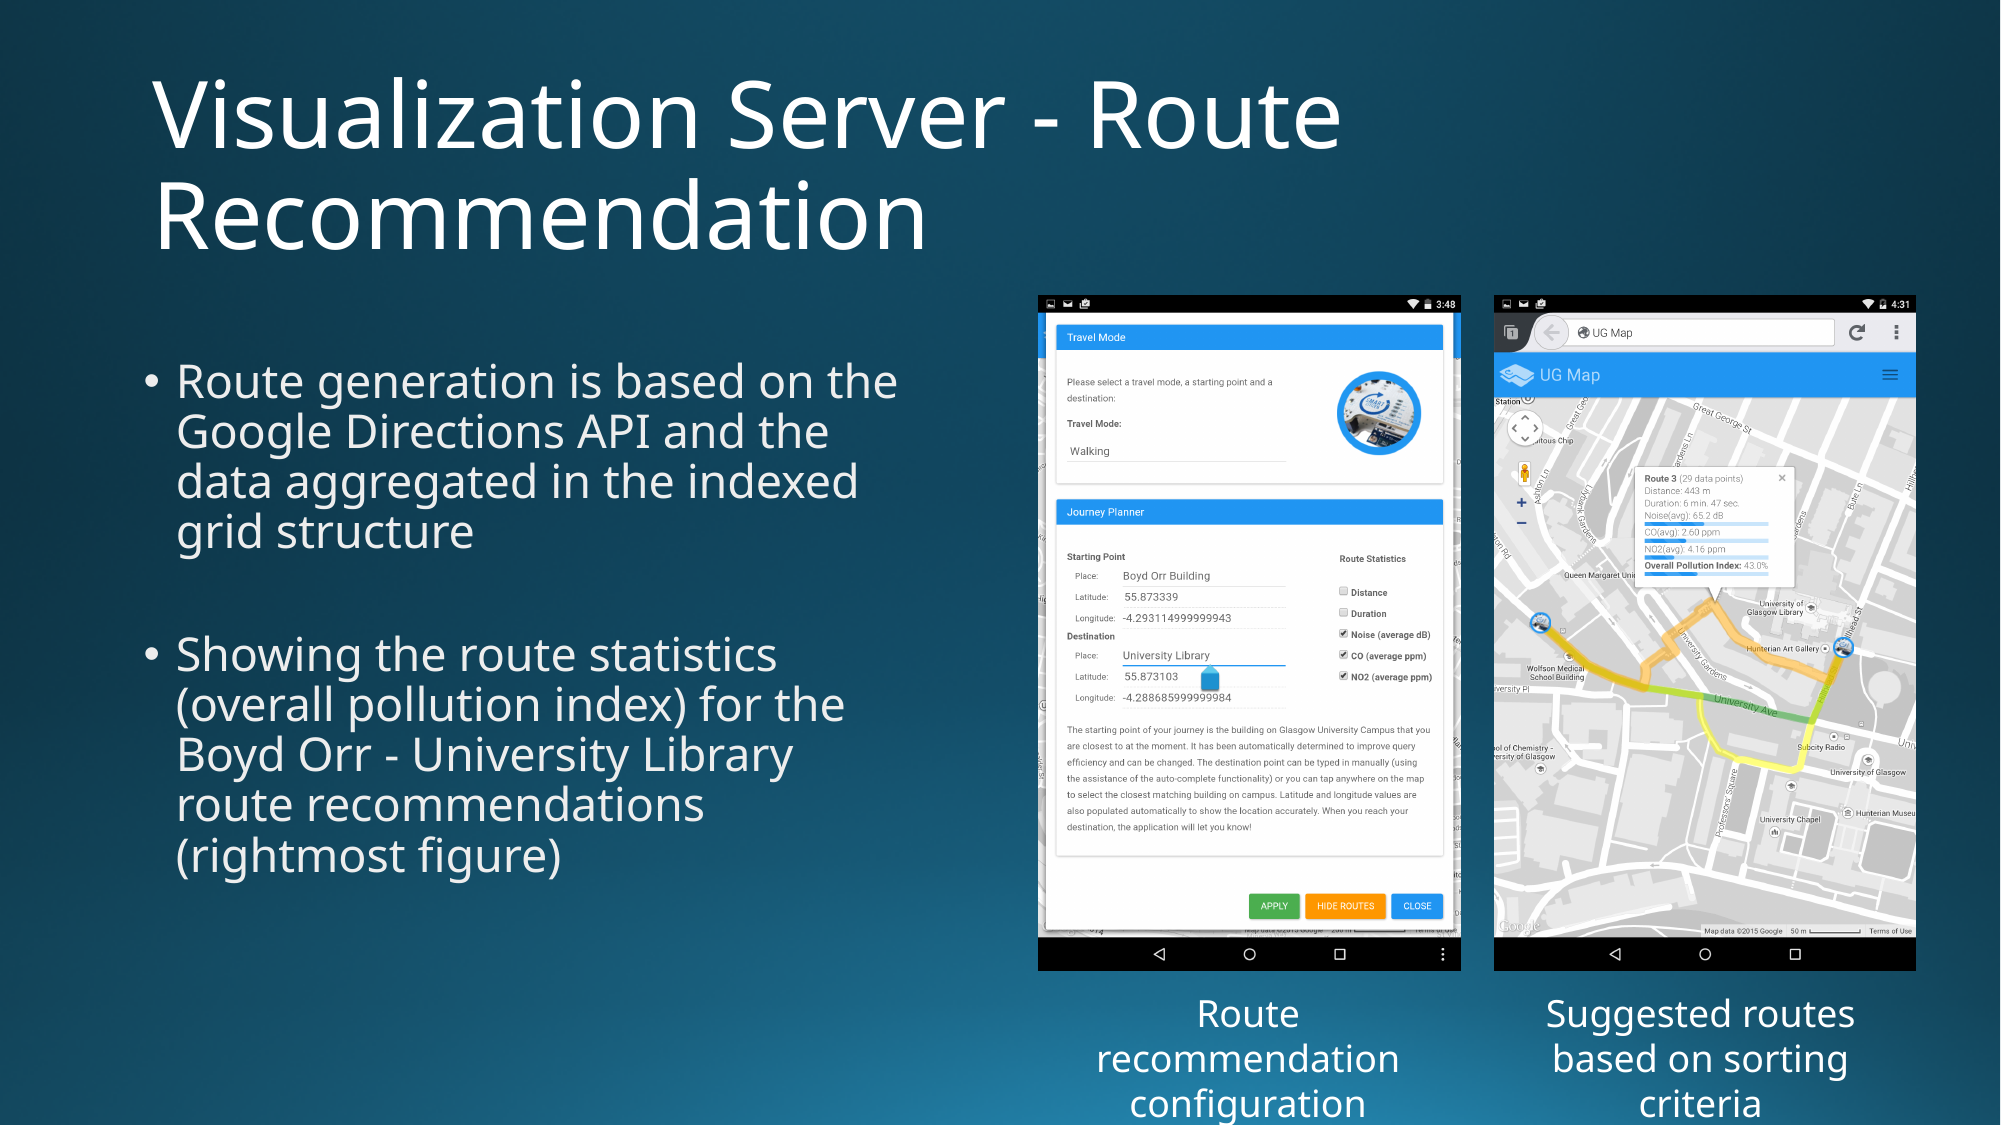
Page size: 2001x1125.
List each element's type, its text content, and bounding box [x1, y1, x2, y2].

picture [0, 0, 2001, 1125]
title Visualization Server - Route Recommendation [137, 59, 1863, 278]
text_box Route generation is based on the Google Directions API and the data aggregated in the indexed grid structure Showing the route statistics (overall pollution index) for the Boyd Orr - University Library route recommendations (rightmost figure) [128, 350, 935, 946]
text_box Suggested routes based on sorting criteria [1487, 983, 1914, 1125]
text_box Route recommendation configuration [1035, 983, 1462, 1125]
